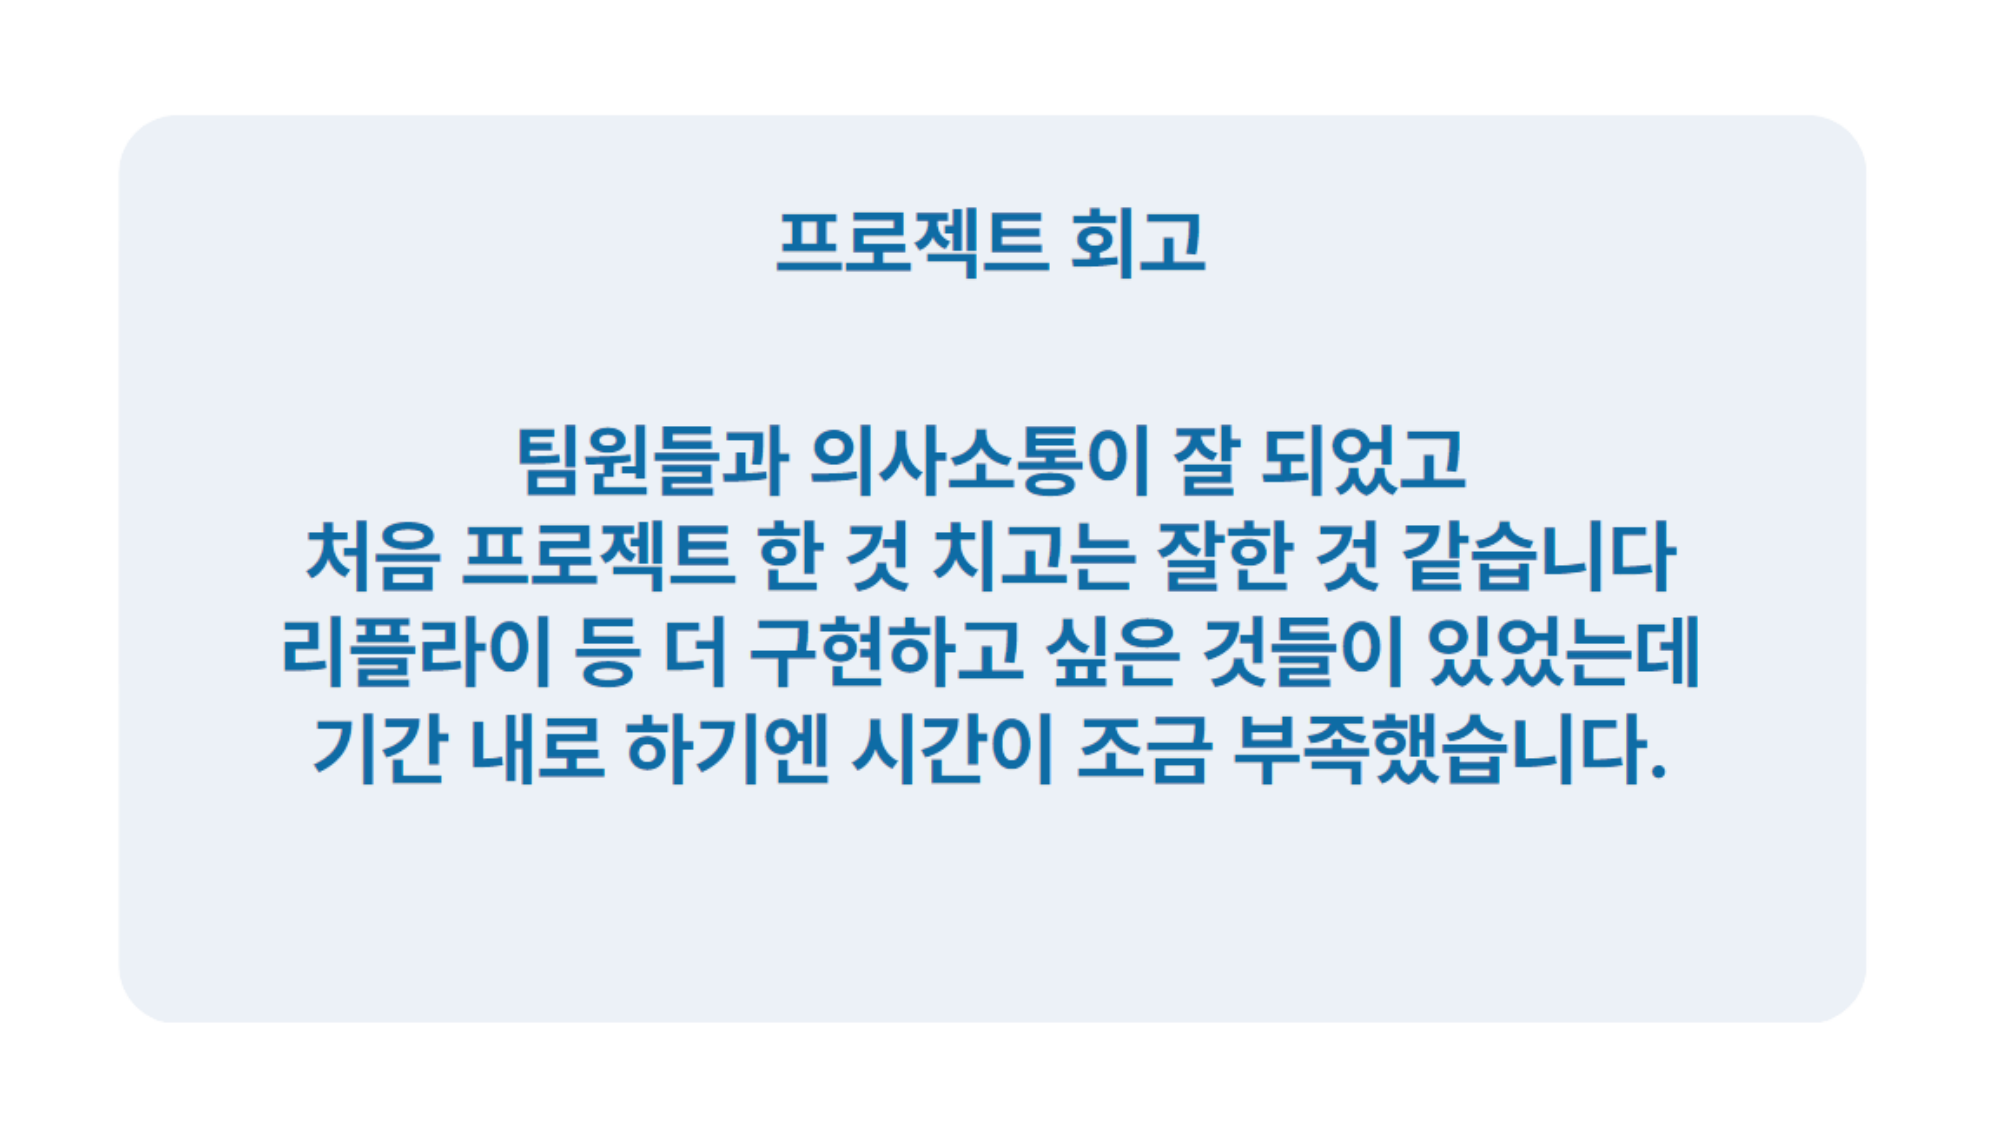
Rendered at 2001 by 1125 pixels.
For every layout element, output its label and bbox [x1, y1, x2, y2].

picture [37, 31, 1936, 1089]
